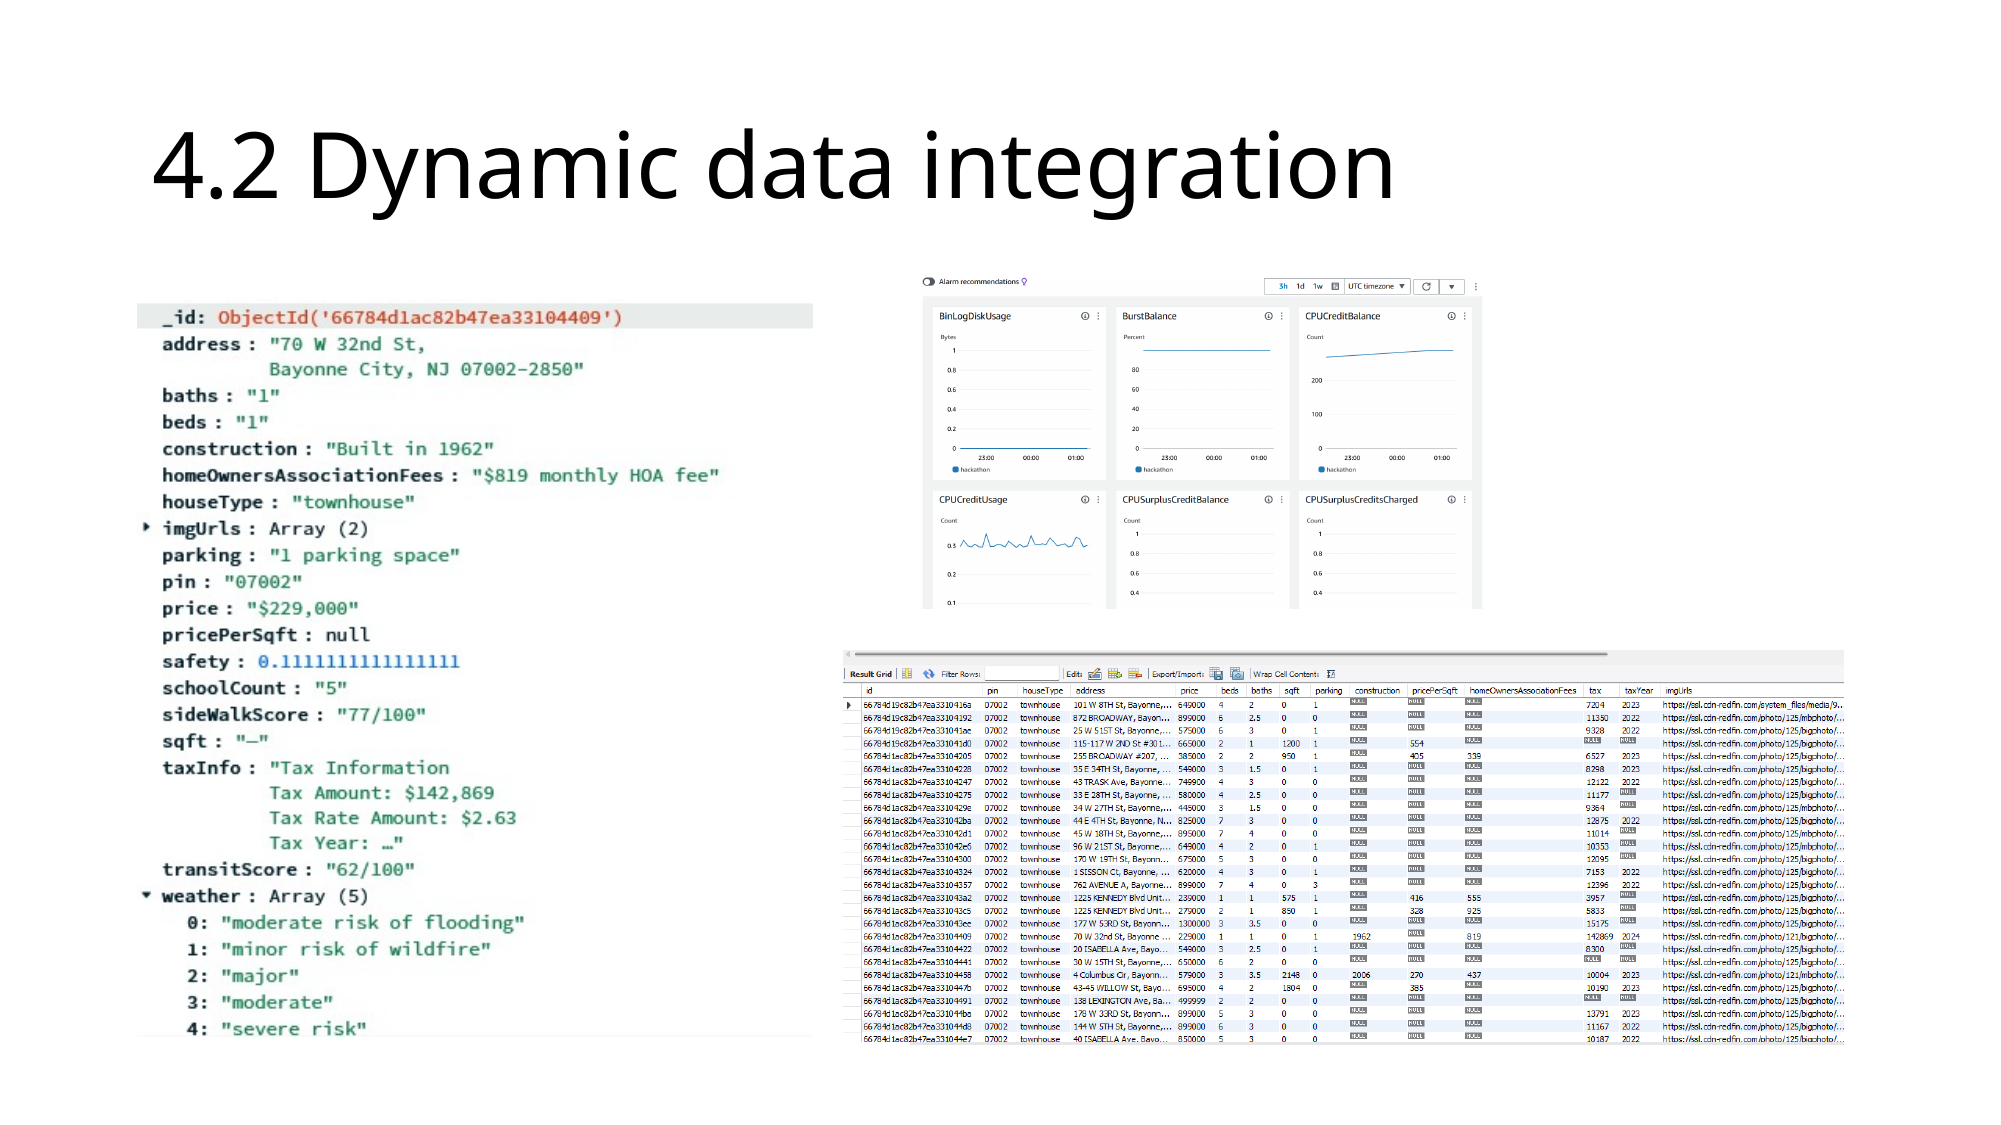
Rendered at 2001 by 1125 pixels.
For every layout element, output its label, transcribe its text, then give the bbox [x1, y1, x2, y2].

title 4.2 Dynamic data integration [137, 59, 1863, 278]
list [918, 276, 1485, 610]
picture [136, 298, 813, 1038]
picture [843, 649, 1845, 1046]
